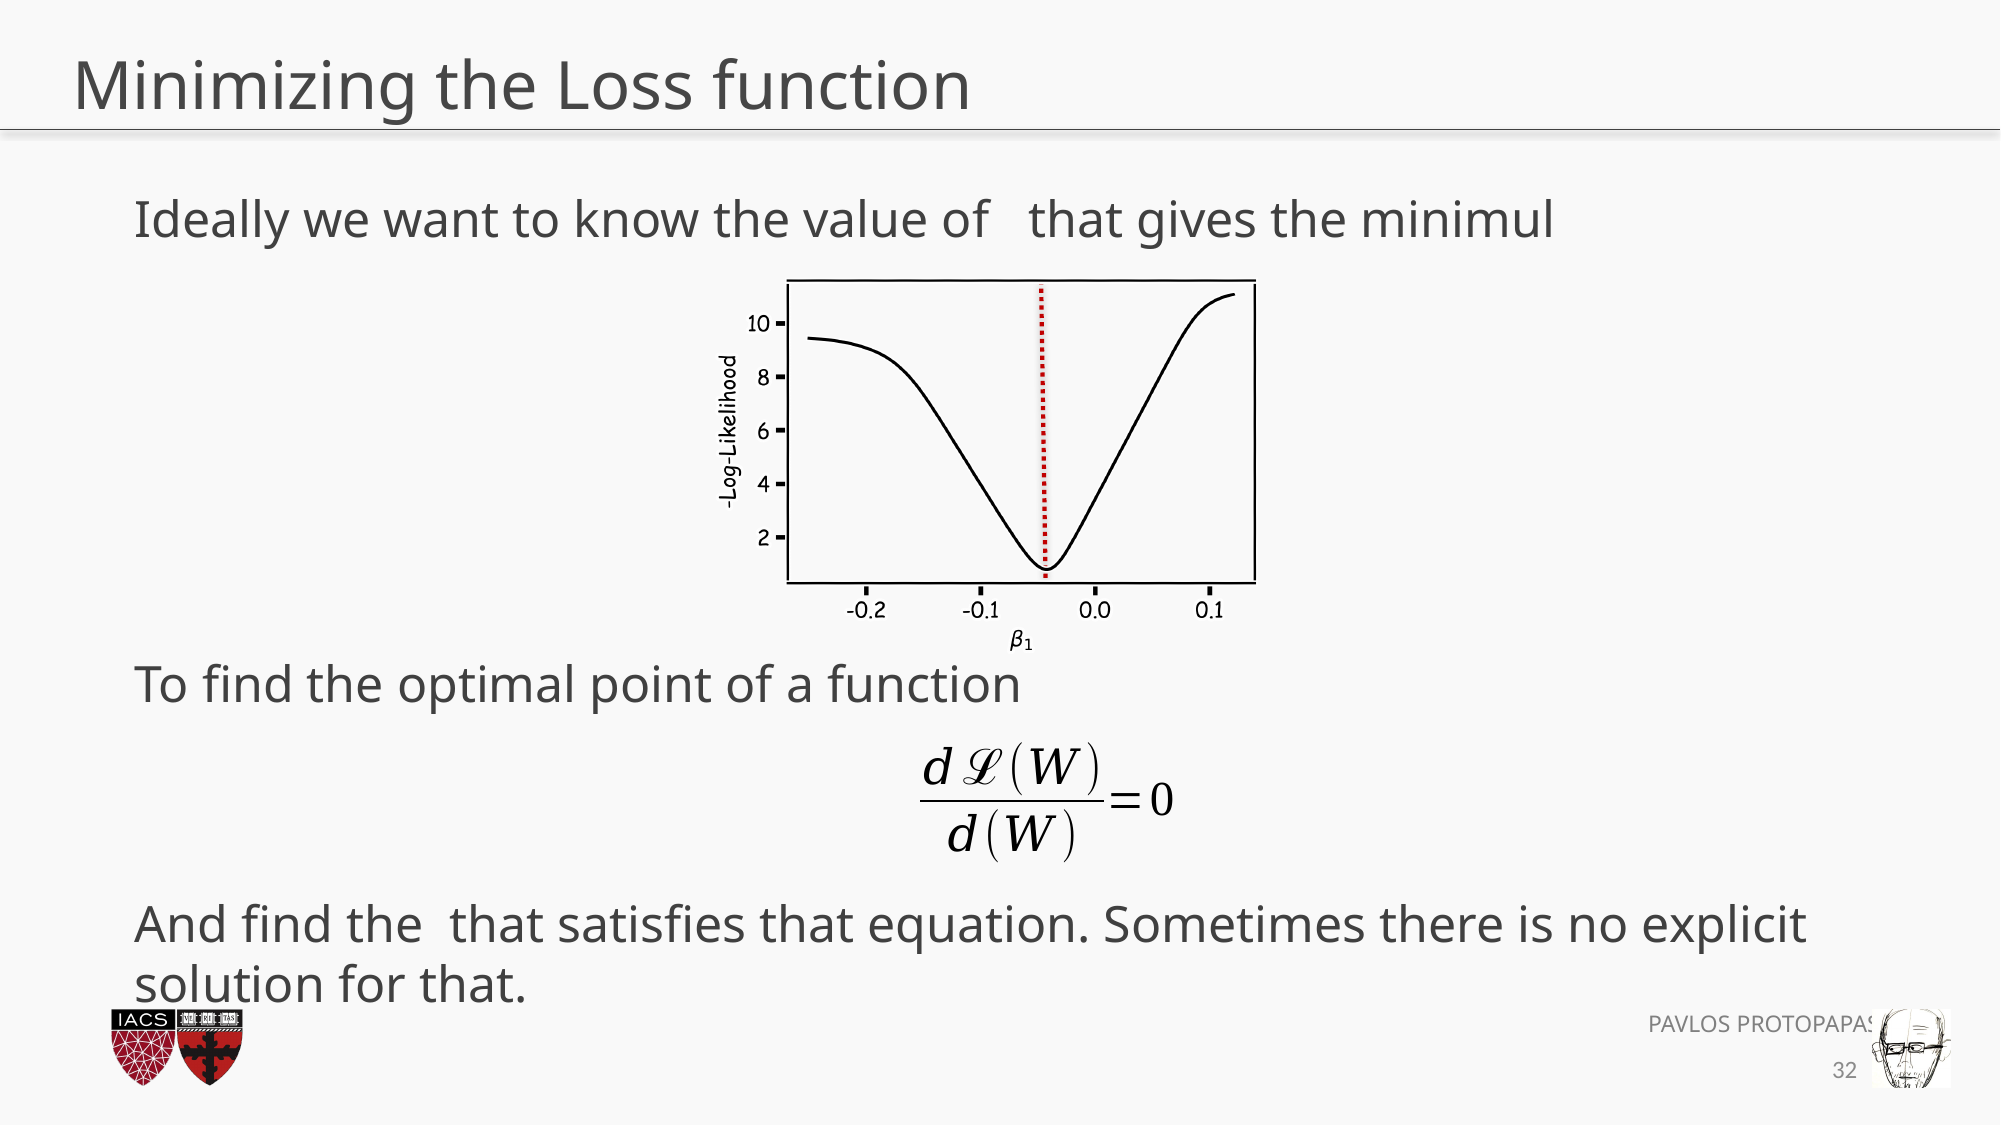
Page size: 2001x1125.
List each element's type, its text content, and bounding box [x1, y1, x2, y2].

title Minimizing the Loss function [57, 35, 1943, 162]
picture [109, 1009, 243, 1086]
picture [1872, 1009, 1951, 1088]
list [681, 226, 1349, 672]
slide_number 32 [1405, 1038, 1873, 1099]
